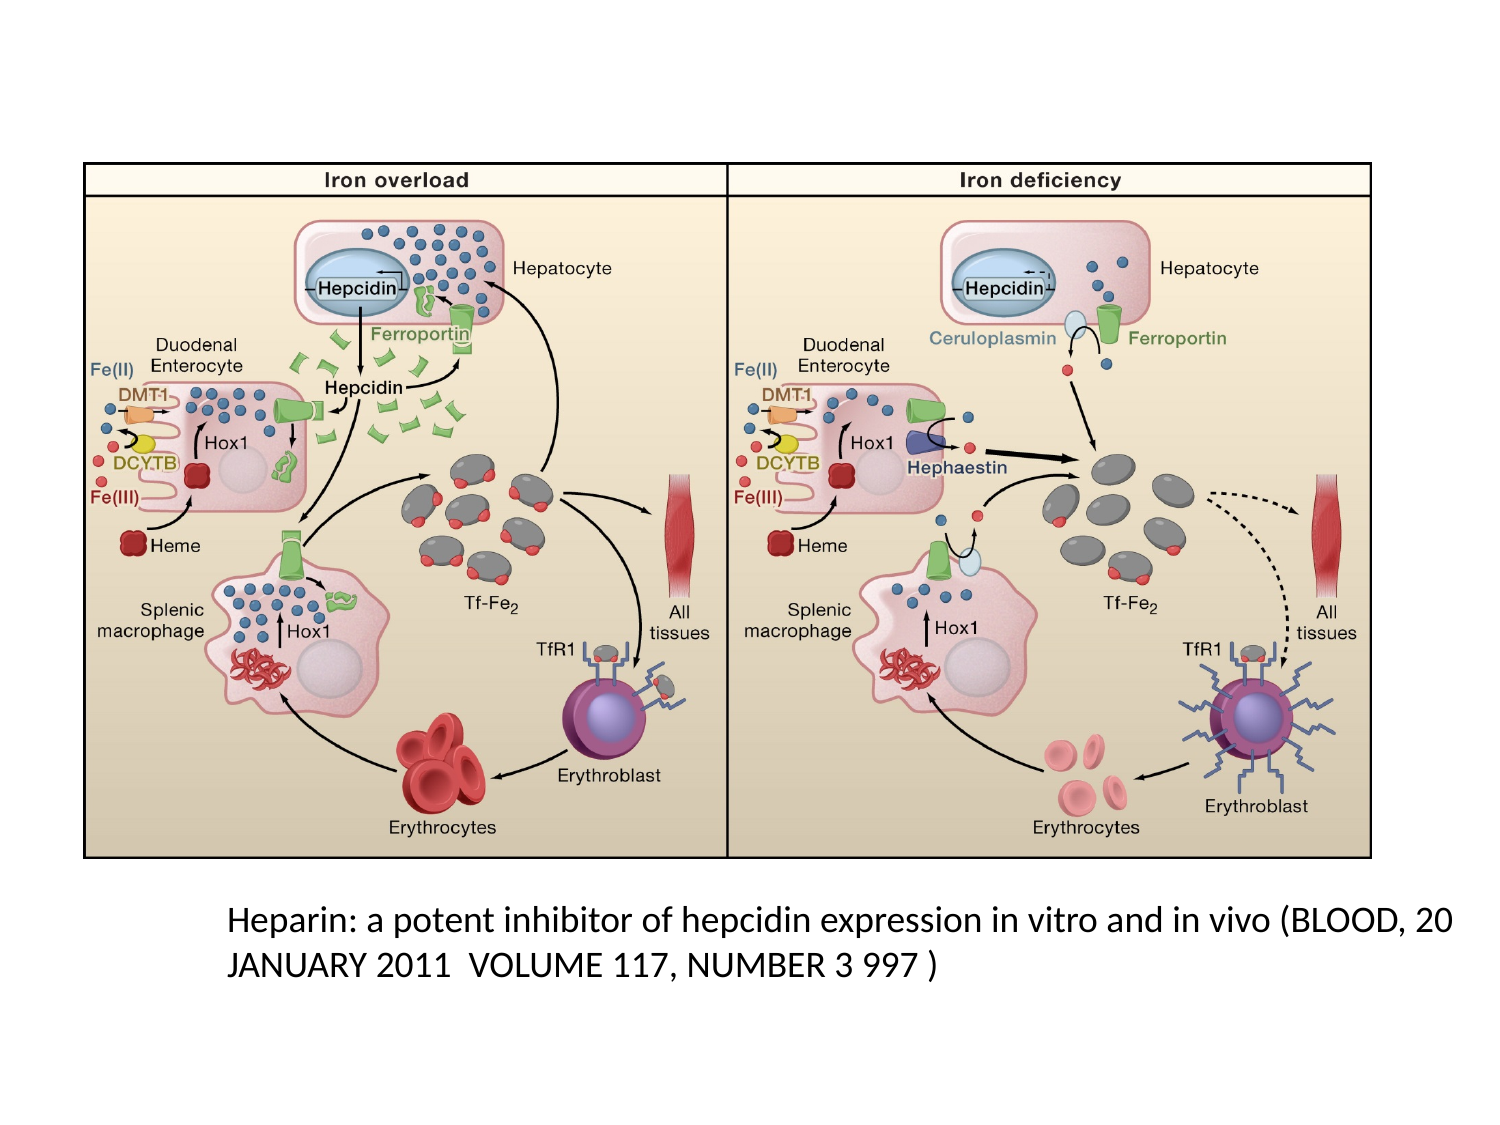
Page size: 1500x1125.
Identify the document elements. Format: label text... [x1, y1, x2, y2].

picture [83, 162, 1372, 859]
text_box Heparin: a potent inhibitor of hepcidin expression in vitro and in vivo (BLOOD, 20 JANUARY 2011 VOLUME 117, NUMBER 3 997 ) [212, 887, 1500, 993]
